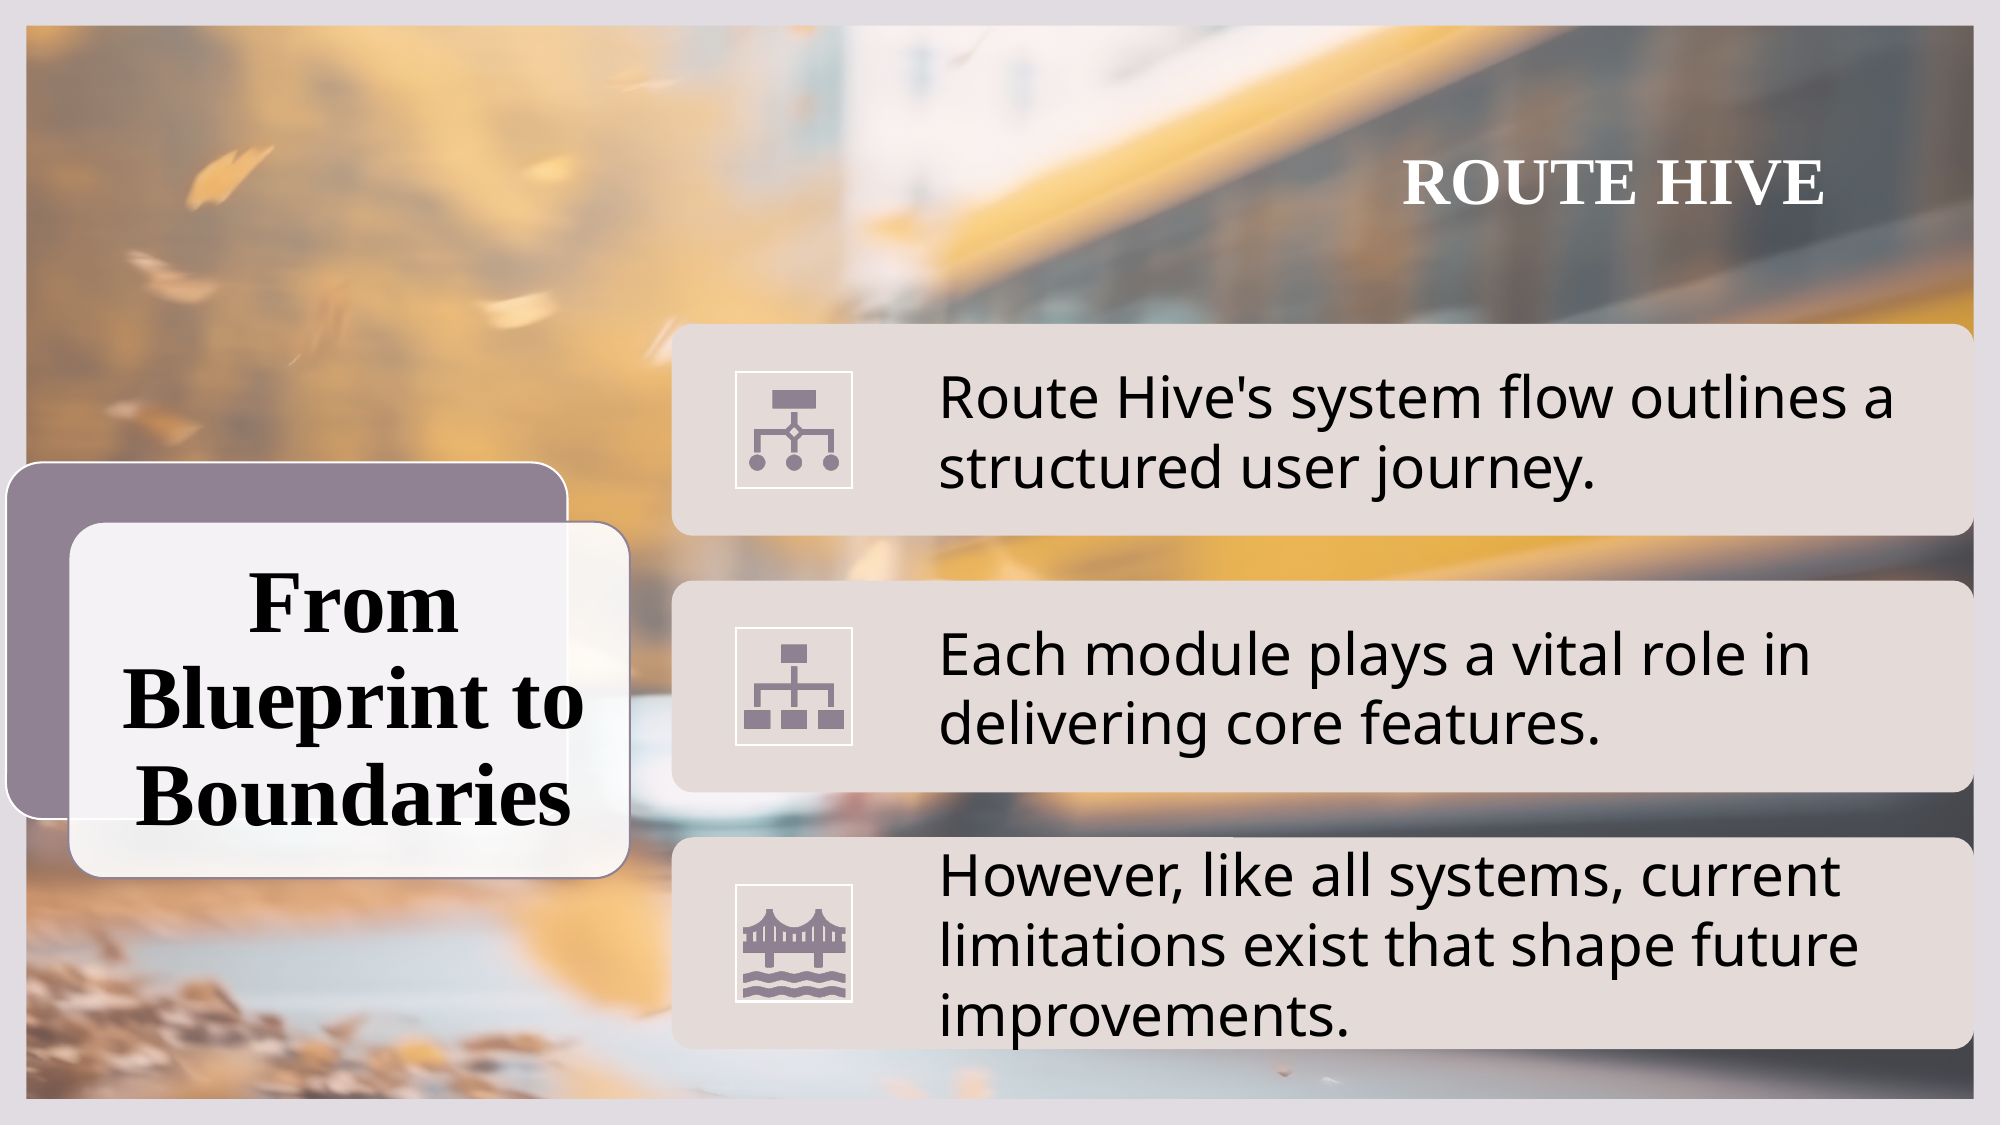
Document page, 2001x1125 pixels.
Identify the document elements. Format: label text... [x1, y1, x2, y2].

title ROUTE HIVE [1322, 94, 1907, 306]
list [0, 461, 630, 879]
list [671, 323, 1975, 1050]
